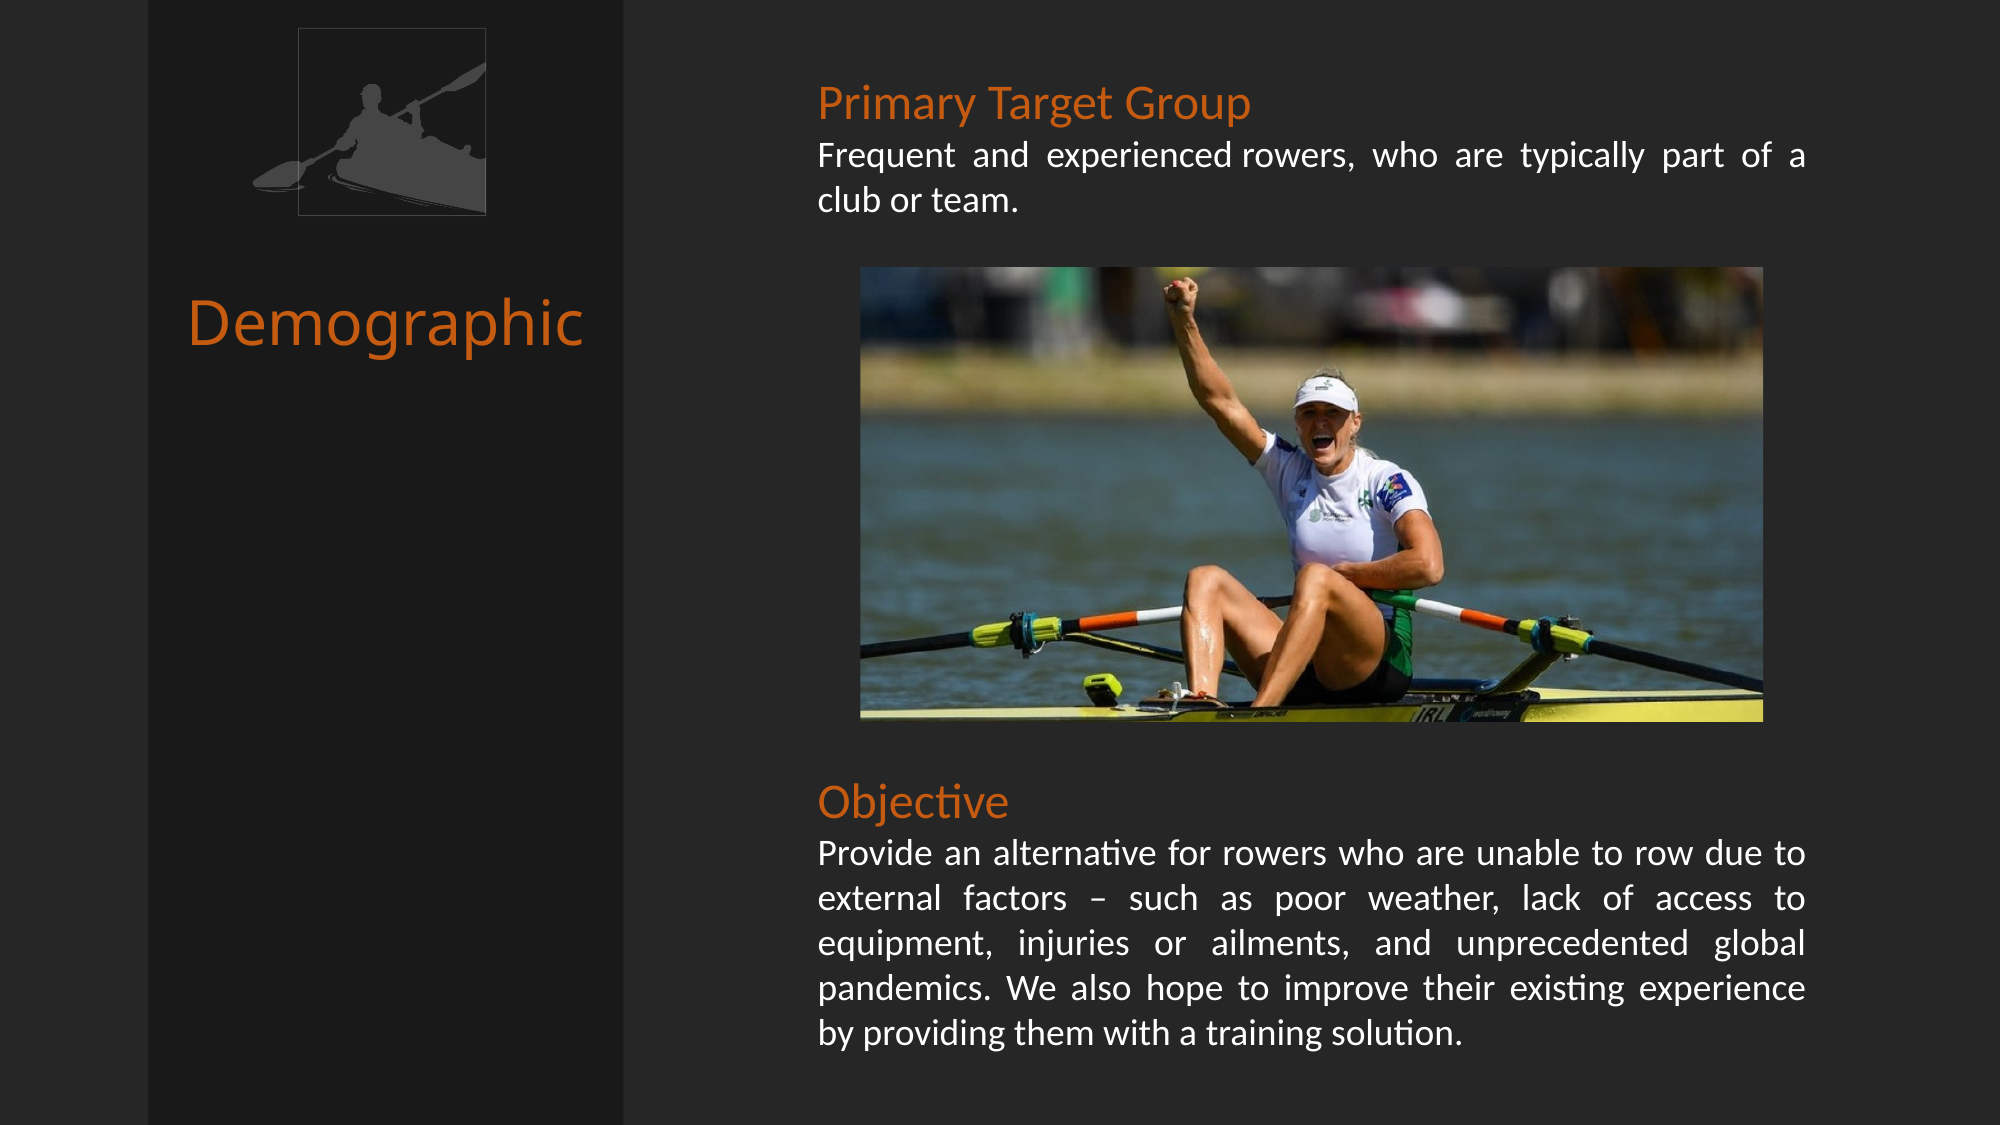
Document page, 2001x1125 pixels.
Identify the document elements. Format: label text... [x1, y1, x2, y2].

text_box Demographic [164, 275, 607, 366]
text_box Objective Provide an alternative for rowers who are unable to row due to external factors – such as poor weather, lack of access to equipment, injuries or ailments, and unprecedented global pandemics. We also hope to improve their existing experience by providing them with a training solution. [802, 760, 1823, 1061]
picture [860, 267, 1764, 722]
text_box [148, 0, 624, 1125]
picture [230, 0, 542, 275]
text_box Primary Target Group Frequent and experienced rowers, who are typically part of a club or team. [802, 62, 1823, 227]
